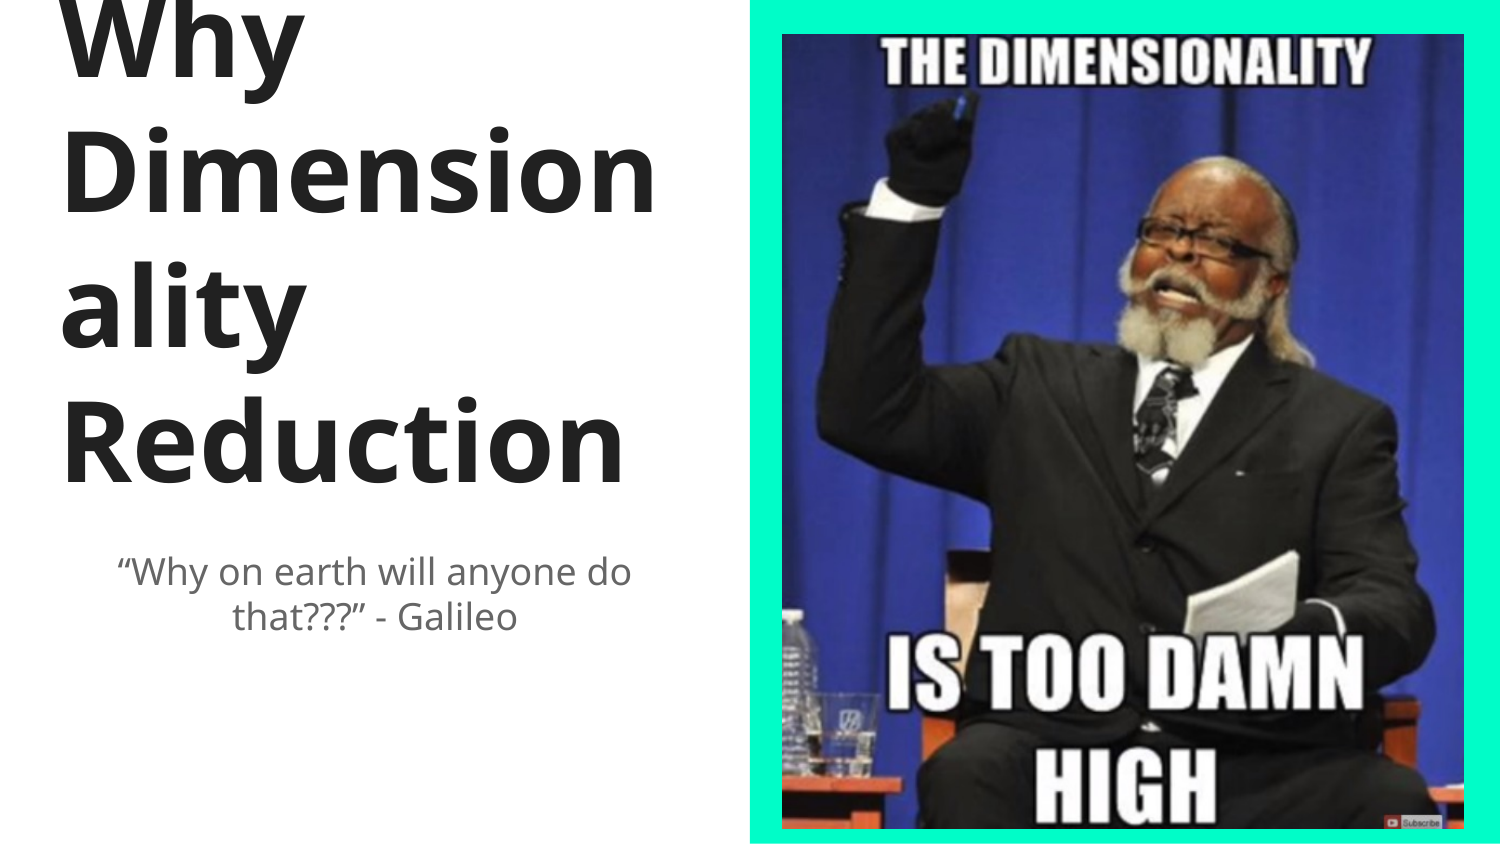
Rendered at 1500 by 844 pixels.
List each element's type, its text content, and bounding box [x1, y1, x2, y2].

title Why Dimensionality Reduction [43, 239, 708, 520]
picture [781, 34, 1464, 829]
subtitle “Why on earth will anyone do that???” - Galileo [43, 532, 708, 754]
